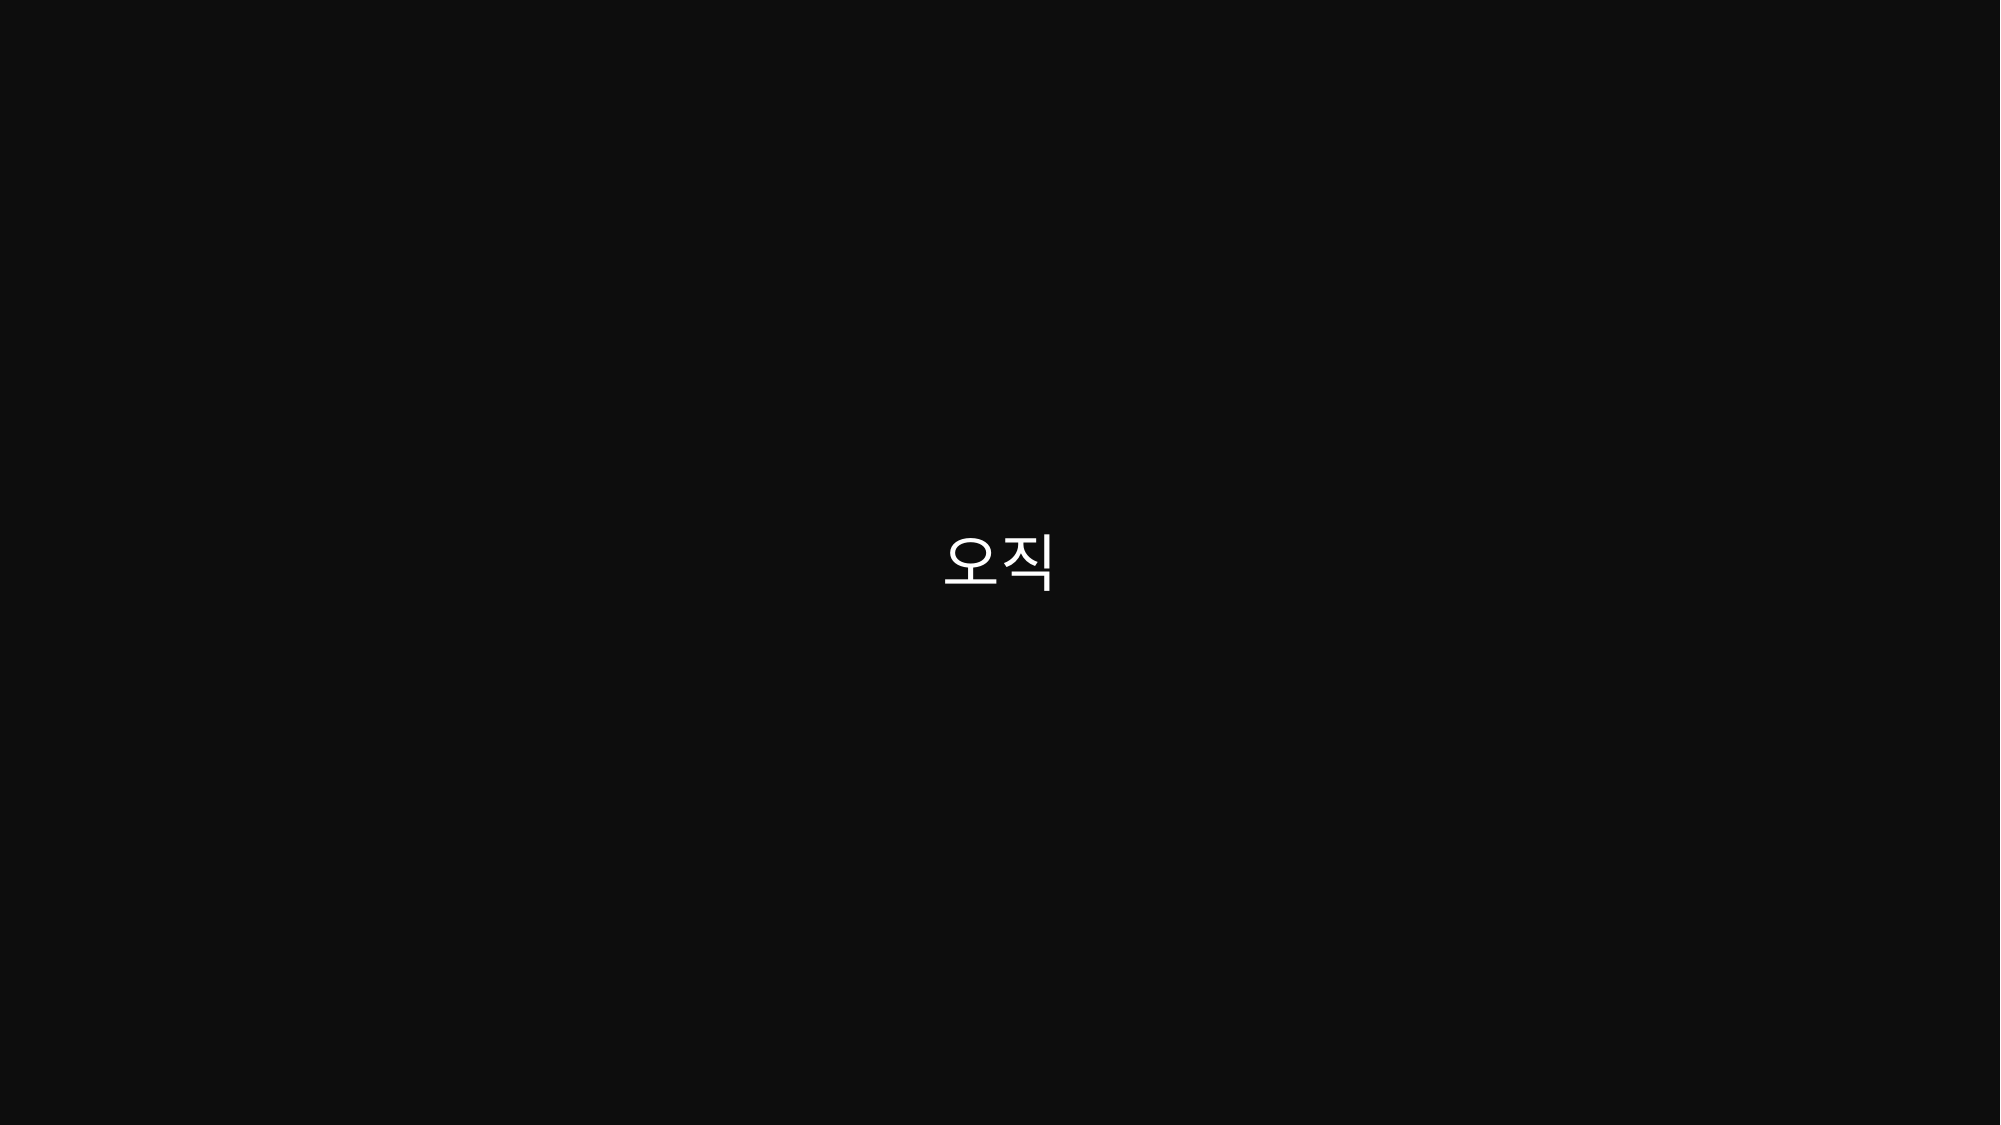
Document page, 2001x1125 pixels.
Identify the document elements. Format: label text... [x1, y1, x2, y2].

text_box 오직 [927, 517, 1073, 607]
